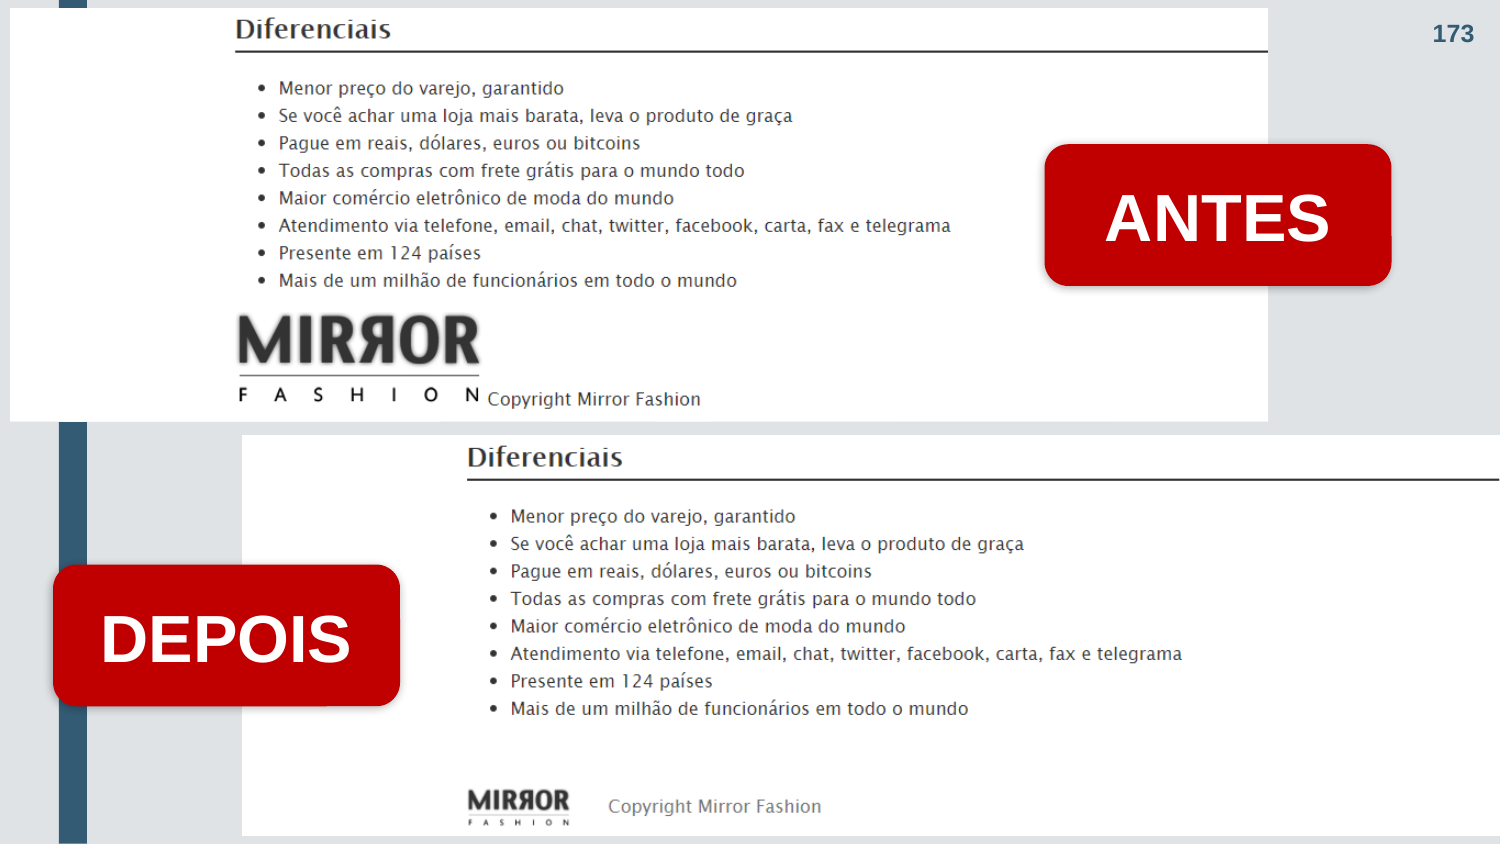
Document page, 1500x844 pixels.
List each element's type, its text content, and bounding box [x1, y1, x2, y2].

picture [242, 435, 1500, 836]
text_box DEPOIS [53, 564, 242, 707]
slide_number 173 [1293, 7, 1490, 58]
text_box ANTES [1269, 144, 1392, 286]
picture [10, 8, 1269, 422]
